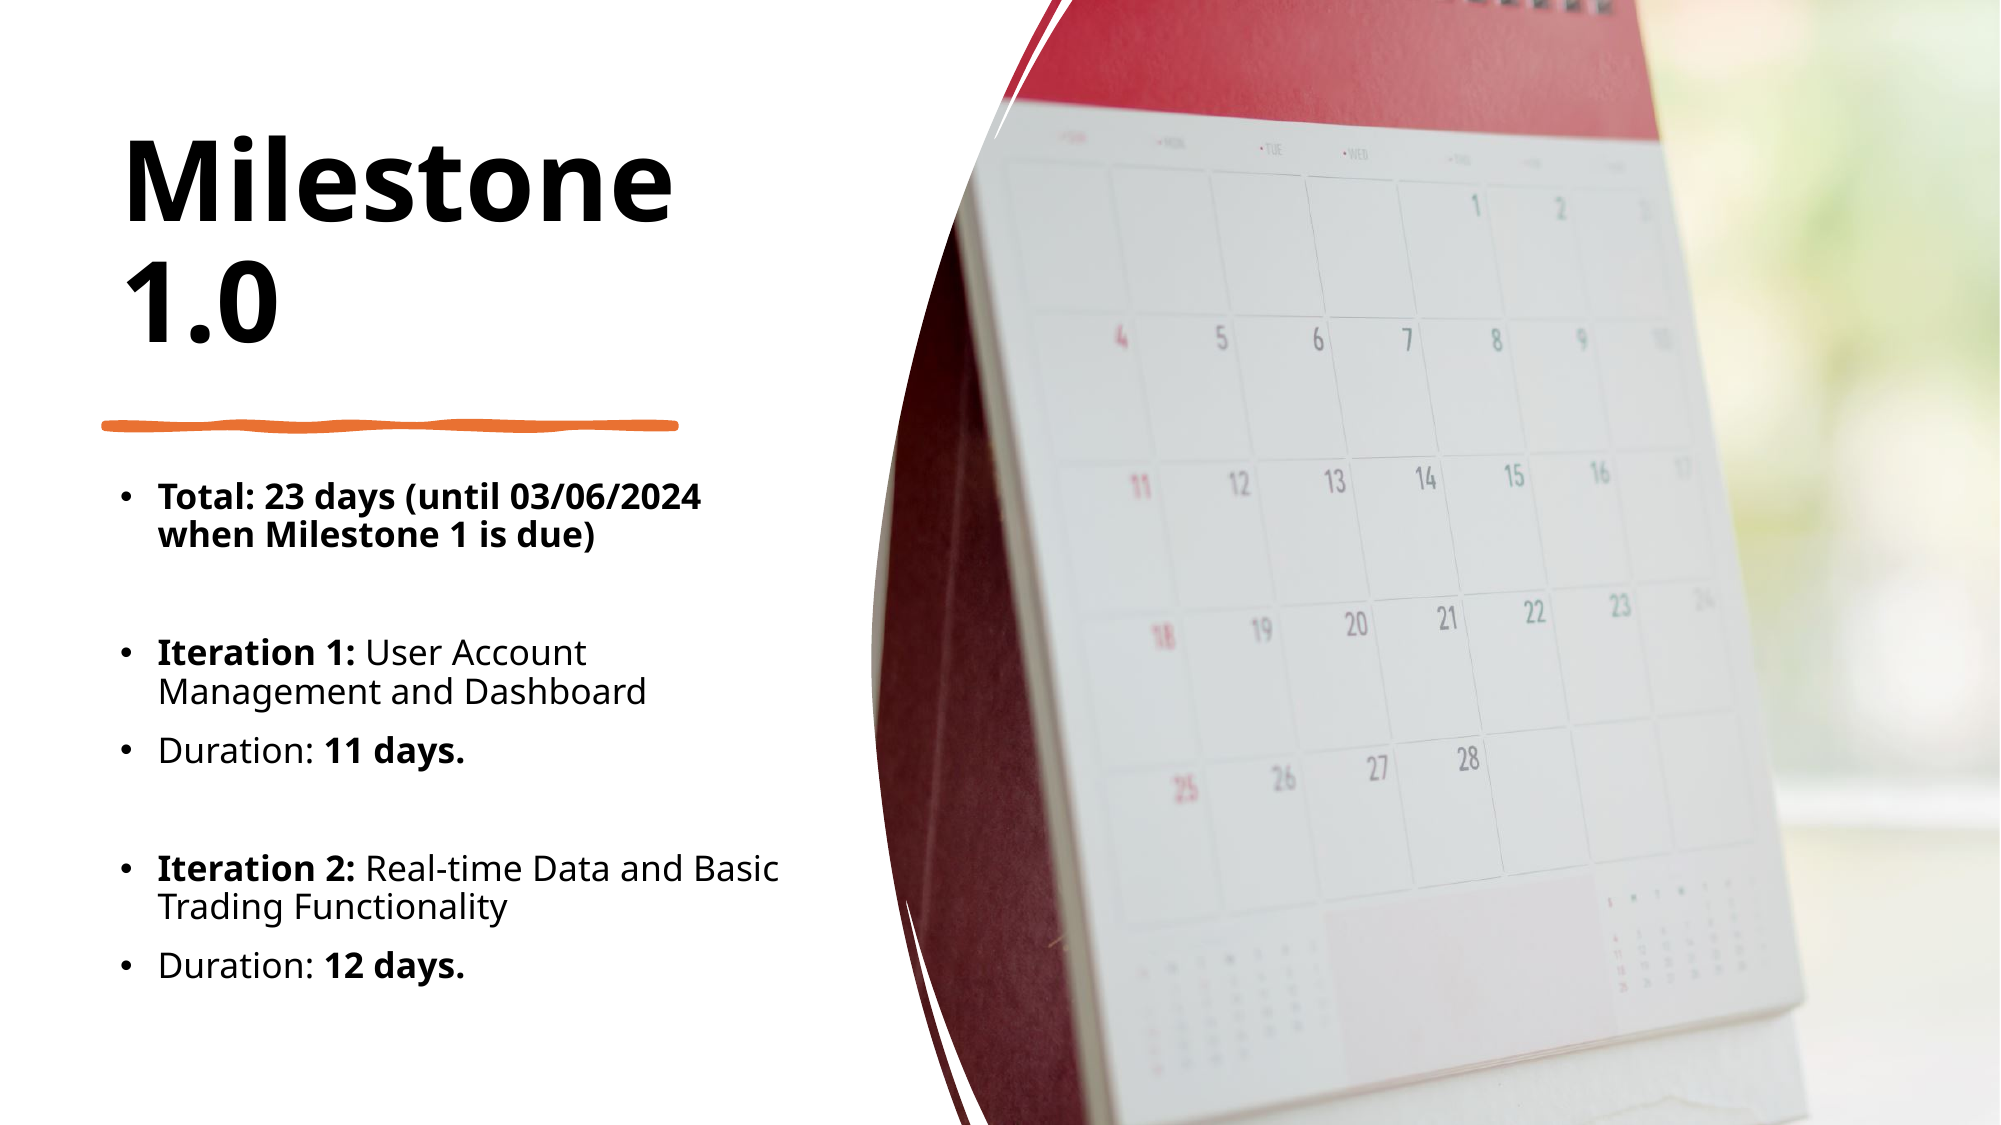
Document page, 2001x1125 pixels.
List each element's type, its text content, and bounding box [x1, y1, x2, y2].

picture [870, 0, 2000, 1125]
list Total: 23 days (until 03/06/2024 when Milestone 1 is due) Iteration 1: User Account Management and Dashboard Duration: 11 days. Iteration 2: Real-time Data and Basic Trading Functionality Duration: 12 days. [105, 471, 802, 1016]
title Milestone 1.0 [105, 53, 822, 375]
text_box [103, 420, 677, 432]
text_box [0, 0, 870, 1125]
